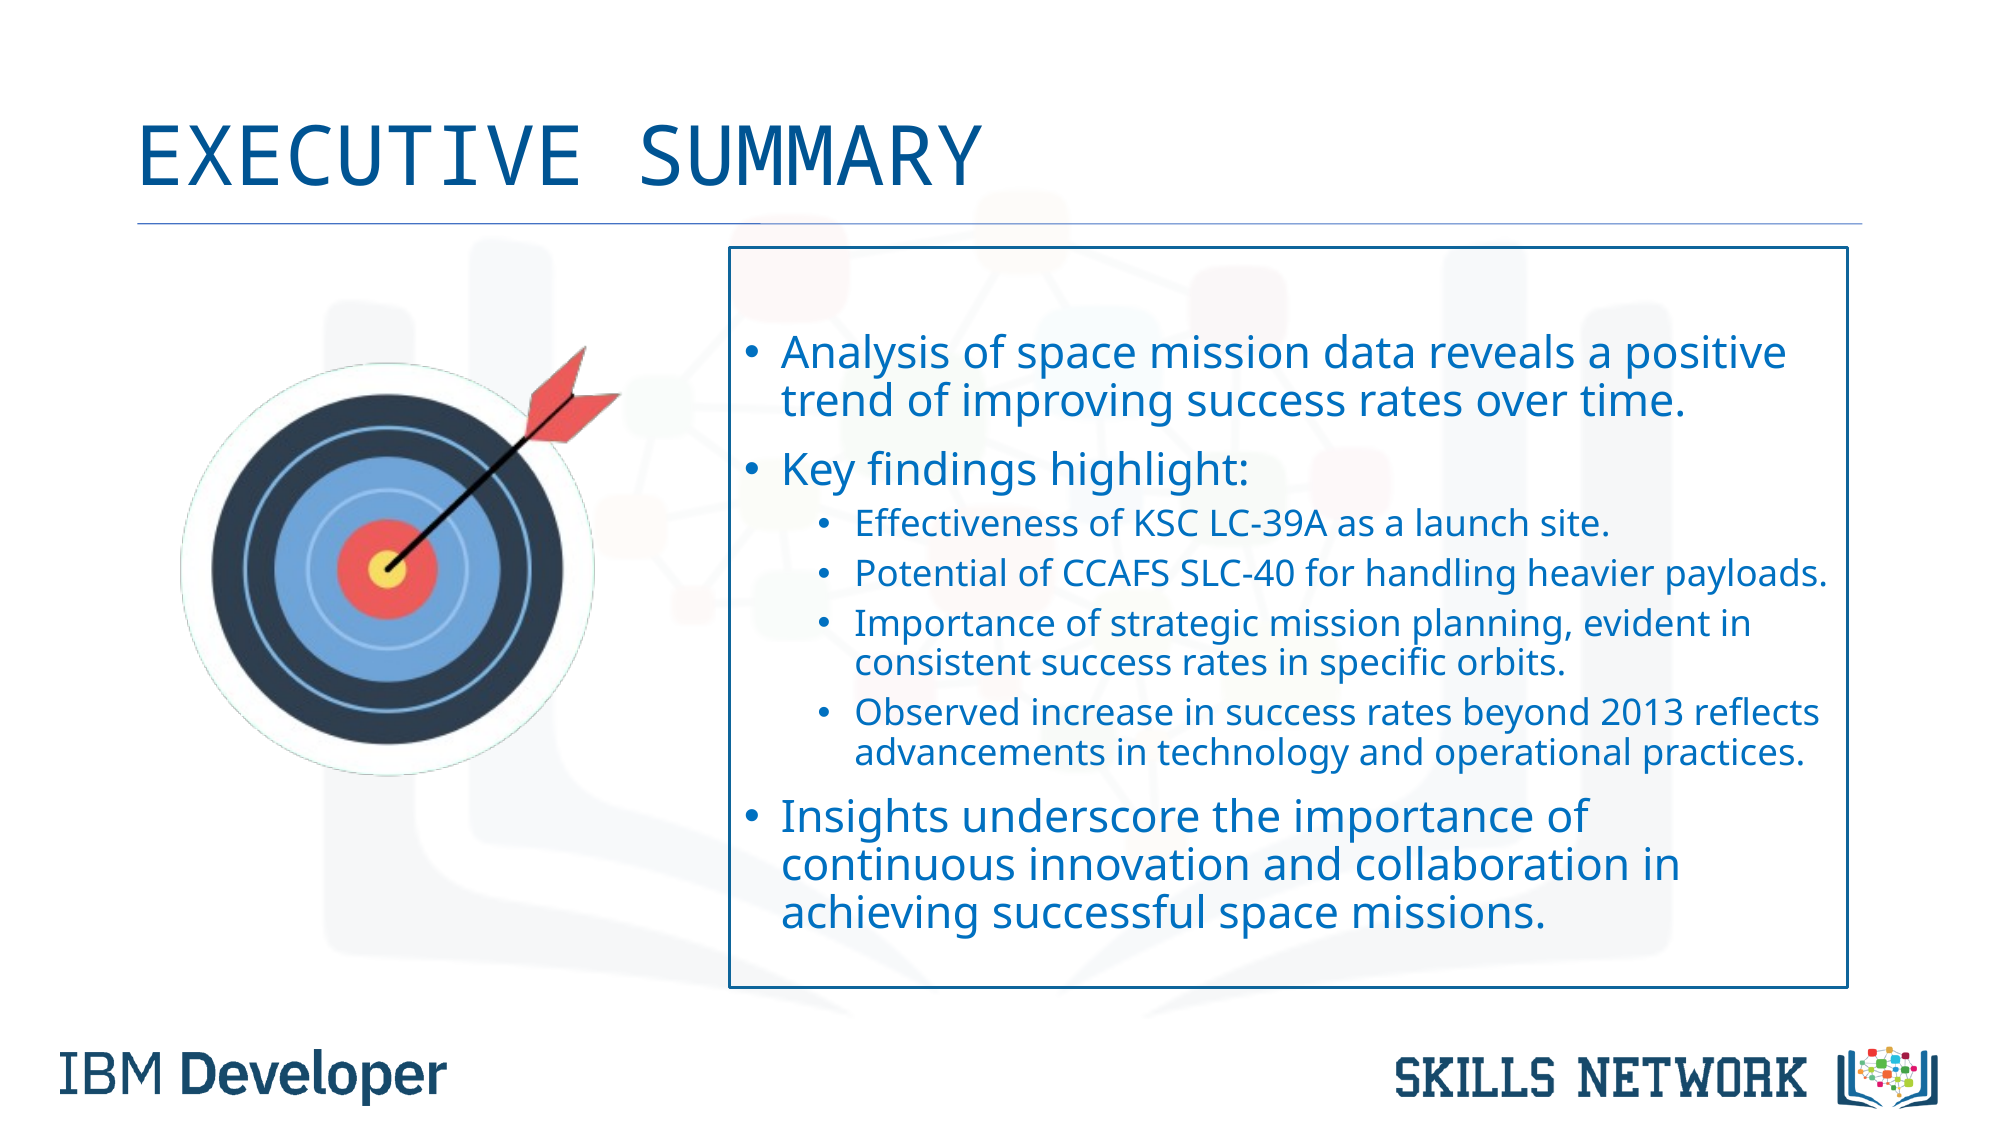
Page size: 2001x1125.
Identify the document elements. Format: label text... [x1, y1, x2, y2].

picture [1390, 1045, 1945, 1111]
picture [55, 1045, 459, 1108]
title EXECUTIVE SUMMARY [120, 50, 1526, 268]
list Analysis of space mission data reveals a positive trend of improving success rates over time. Key findings highlight: Effectiveness of KSC LC-39A as a launch site. Potential of CCAFS SLC-40 for handling heavier payloads. Importance of strategic mission planning, evident in consistent success rates in specific orbits. Observed increase in success rates beyond 2013 reflects advancements in technology and operational practices. Insights underscore the importance of continuous innovation and collaboration in achieving successful space missions. [729, 247, 1848, 988]
picture [152, 322, 638, 803]
